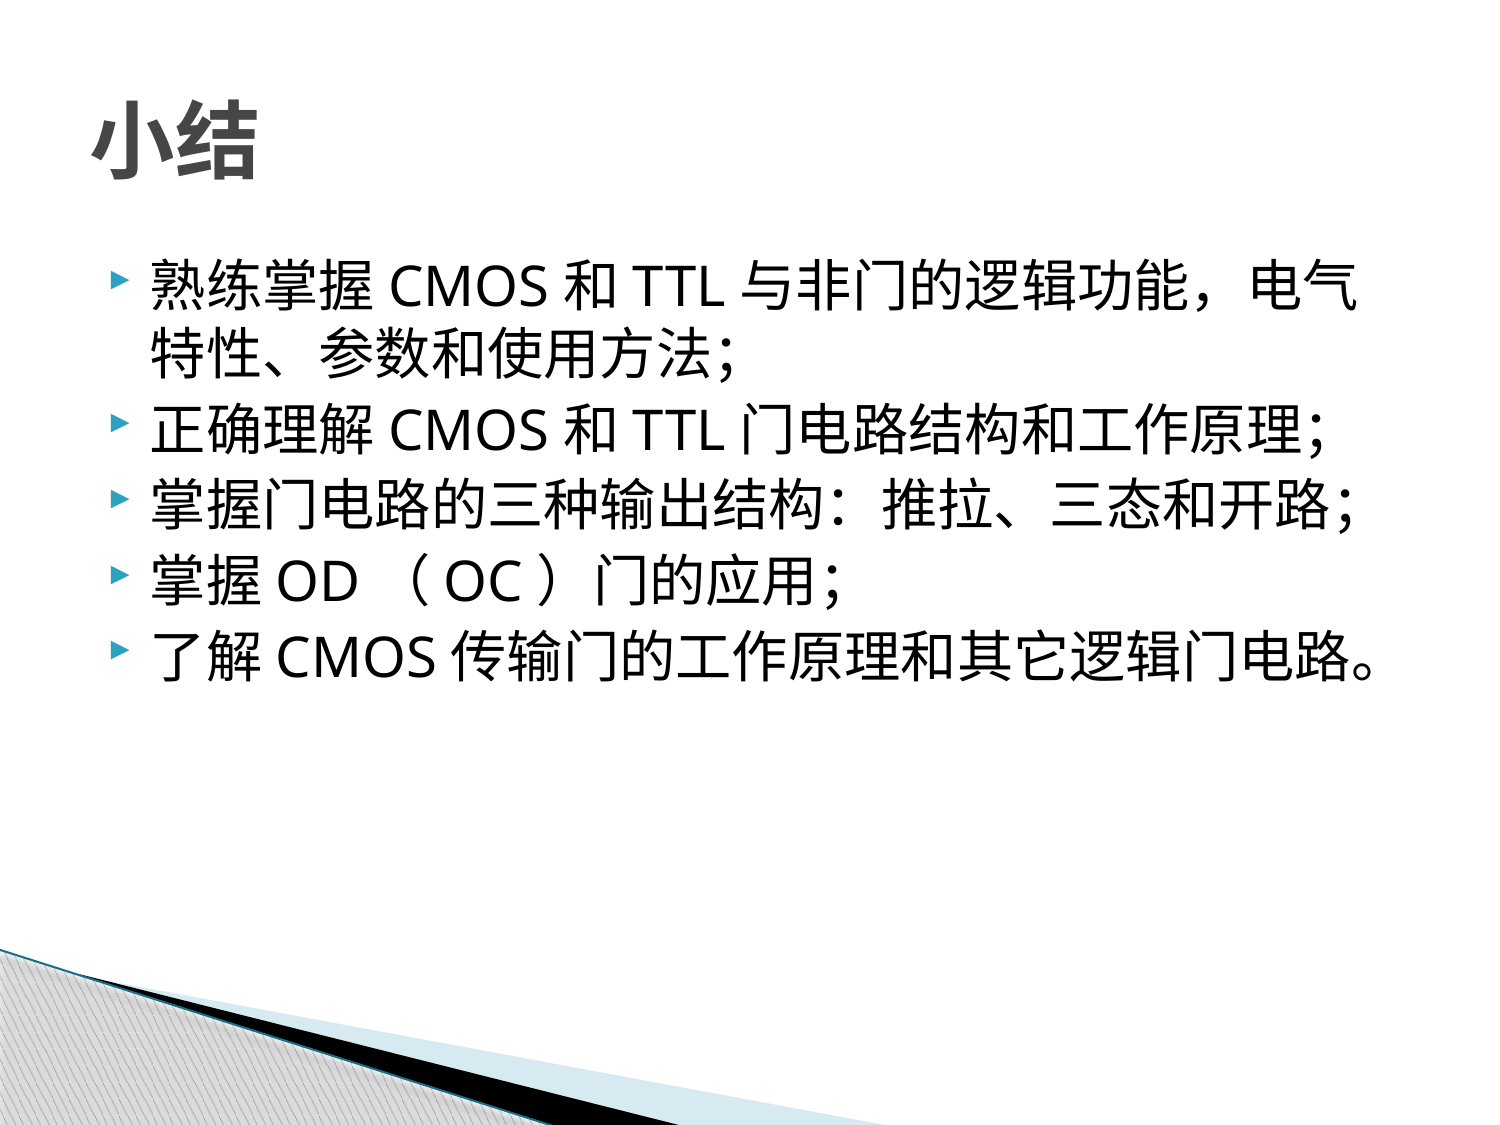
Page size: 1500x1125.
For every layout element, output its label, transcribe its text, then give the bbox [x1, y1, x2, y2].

title 小结 [75, 45, 1425, 233]
list 熟练掌握CMOS和TTL与非门的逻辑功能，电气特性、参数和使用方法； 正确理解CMOS和TTL门电路结构和工作原理； 掌握门电路的三种输出结构：推拉、三态和开路； 掌握OD（OC）门的应用； 了解CMOS传输门的工作原理和其它逻辑门电路。 [75, 243, 1425, 986]
